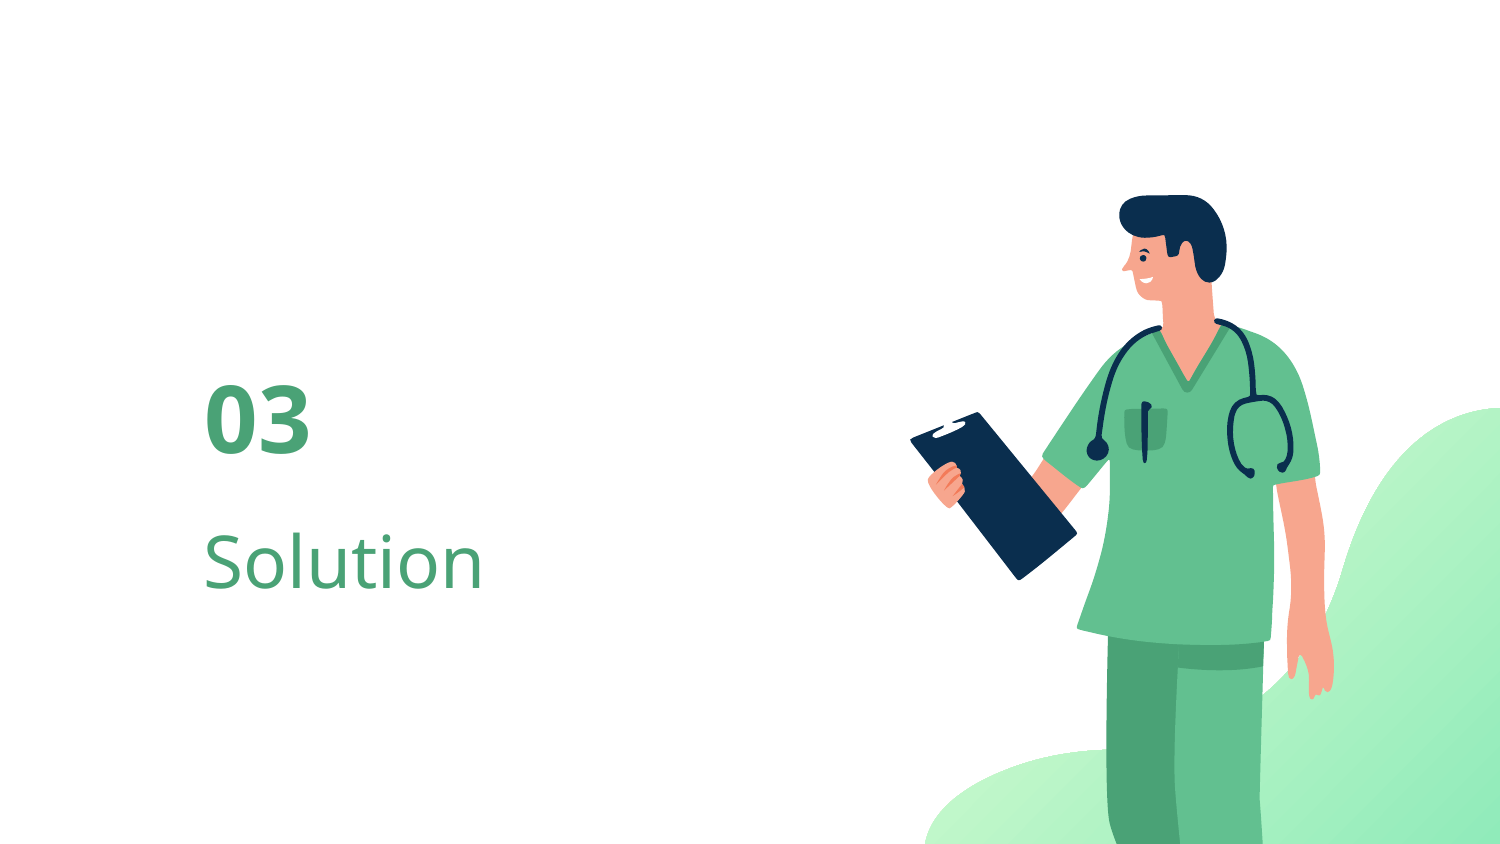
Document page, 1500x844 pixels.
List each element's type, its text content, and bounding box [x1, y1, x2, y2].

title Solution [188, 508, 844, 610]
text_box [909, 194, 1335, 844]
title 03 [189, 345, 845, 503]
